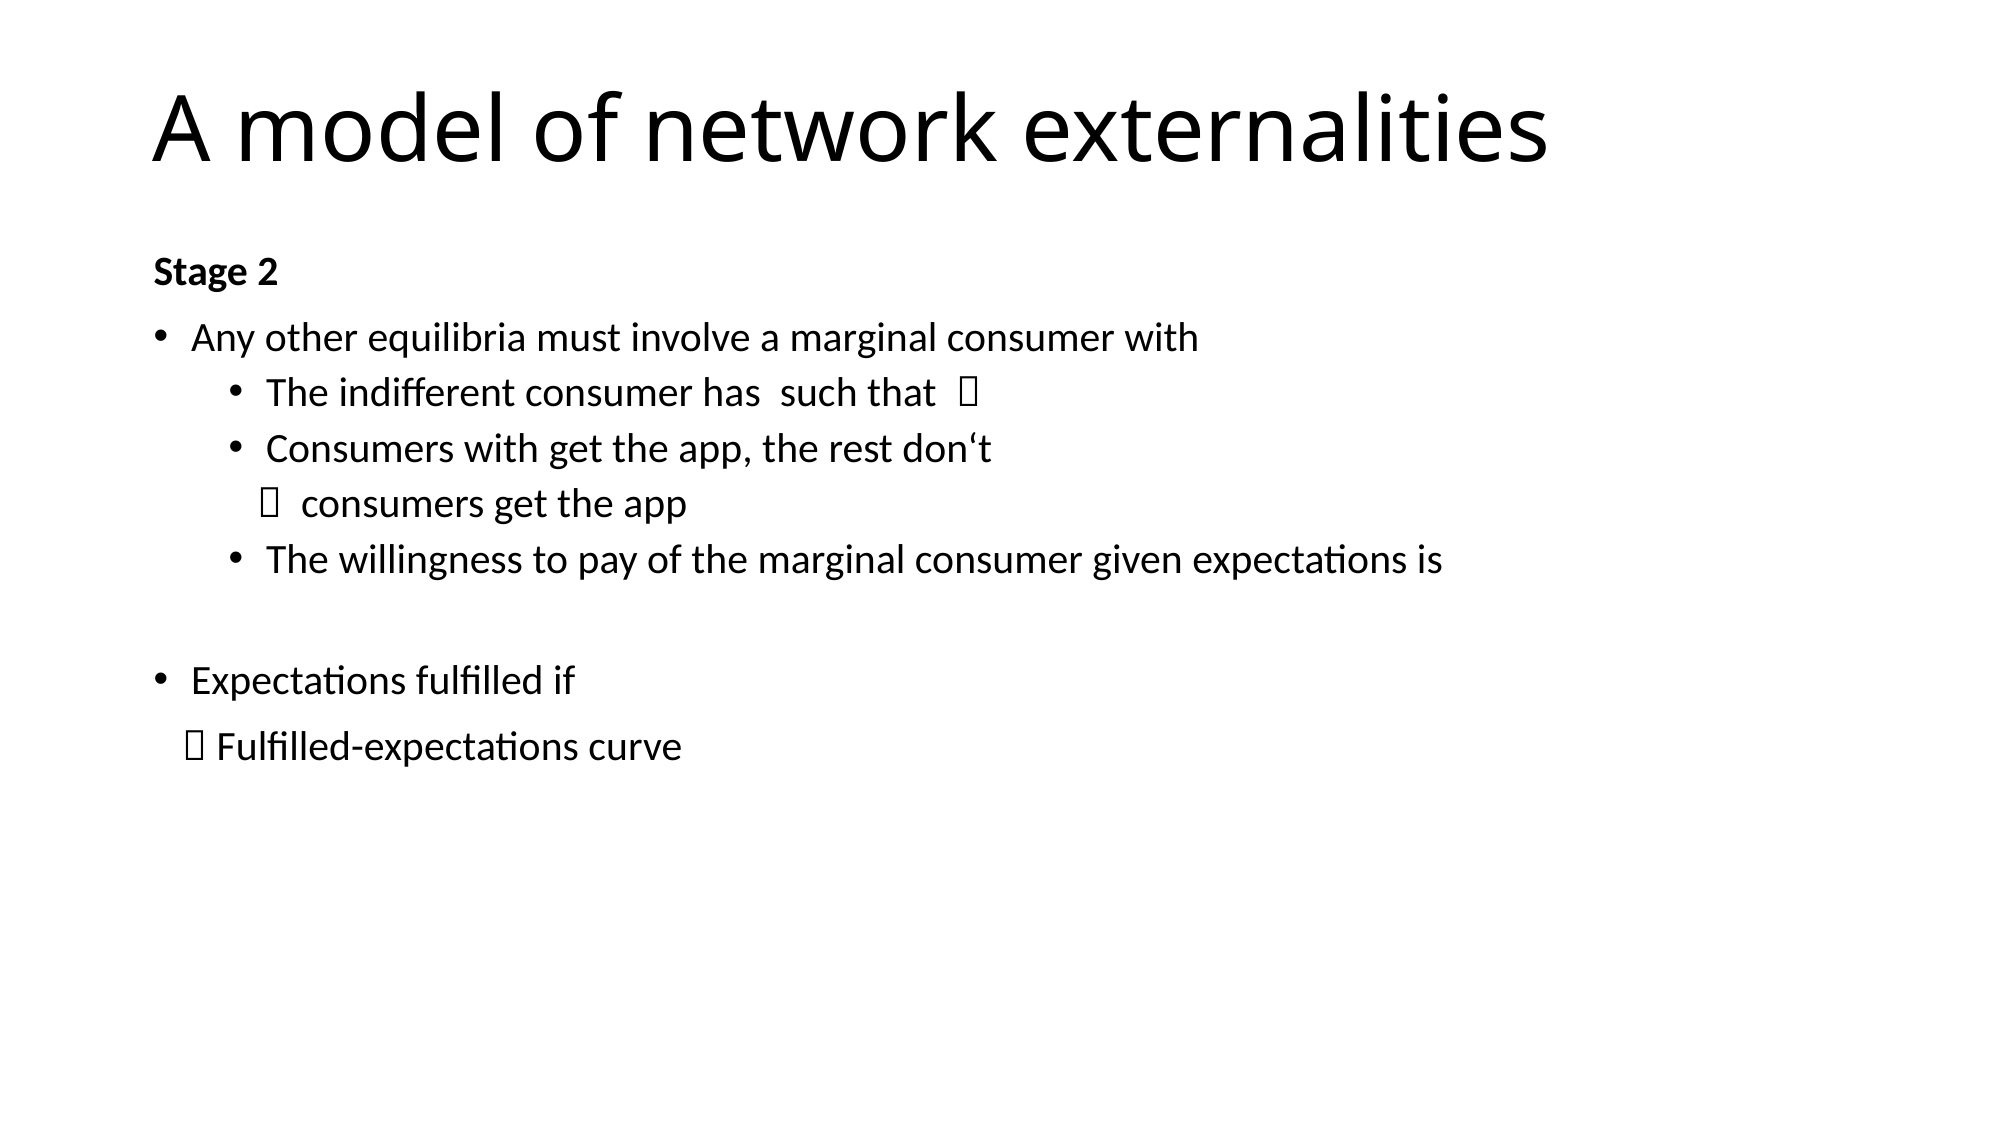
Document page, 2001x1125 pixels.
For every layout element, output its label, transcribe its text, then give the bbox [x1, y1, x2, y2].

text_box A model of network externalities [137, 23, 1863, 241]
